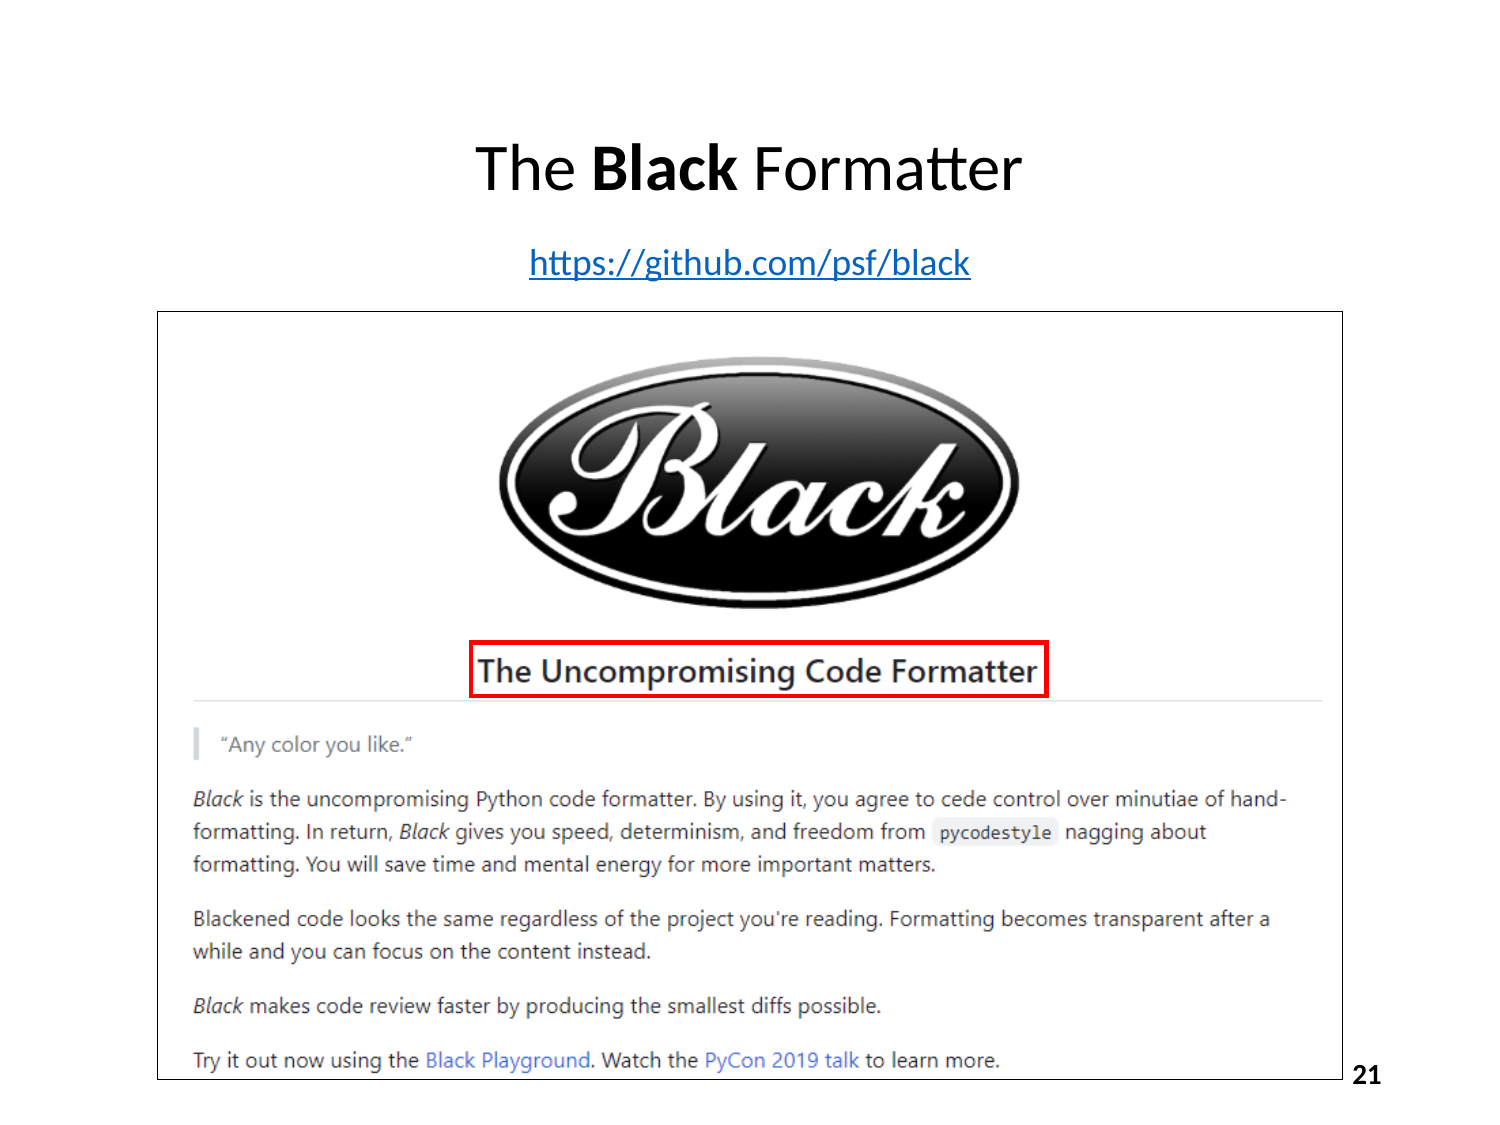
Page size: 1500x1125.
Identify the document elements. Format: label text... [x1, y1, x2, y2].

slide_number 21 [1059, 1042, 1397, 1103]
title The Black Formatter [103, 59, 1397, 278]
picture [157, 311, 1343, 1080]
text_box https://github.com/psf/black [487, 230, 1013, 290]
